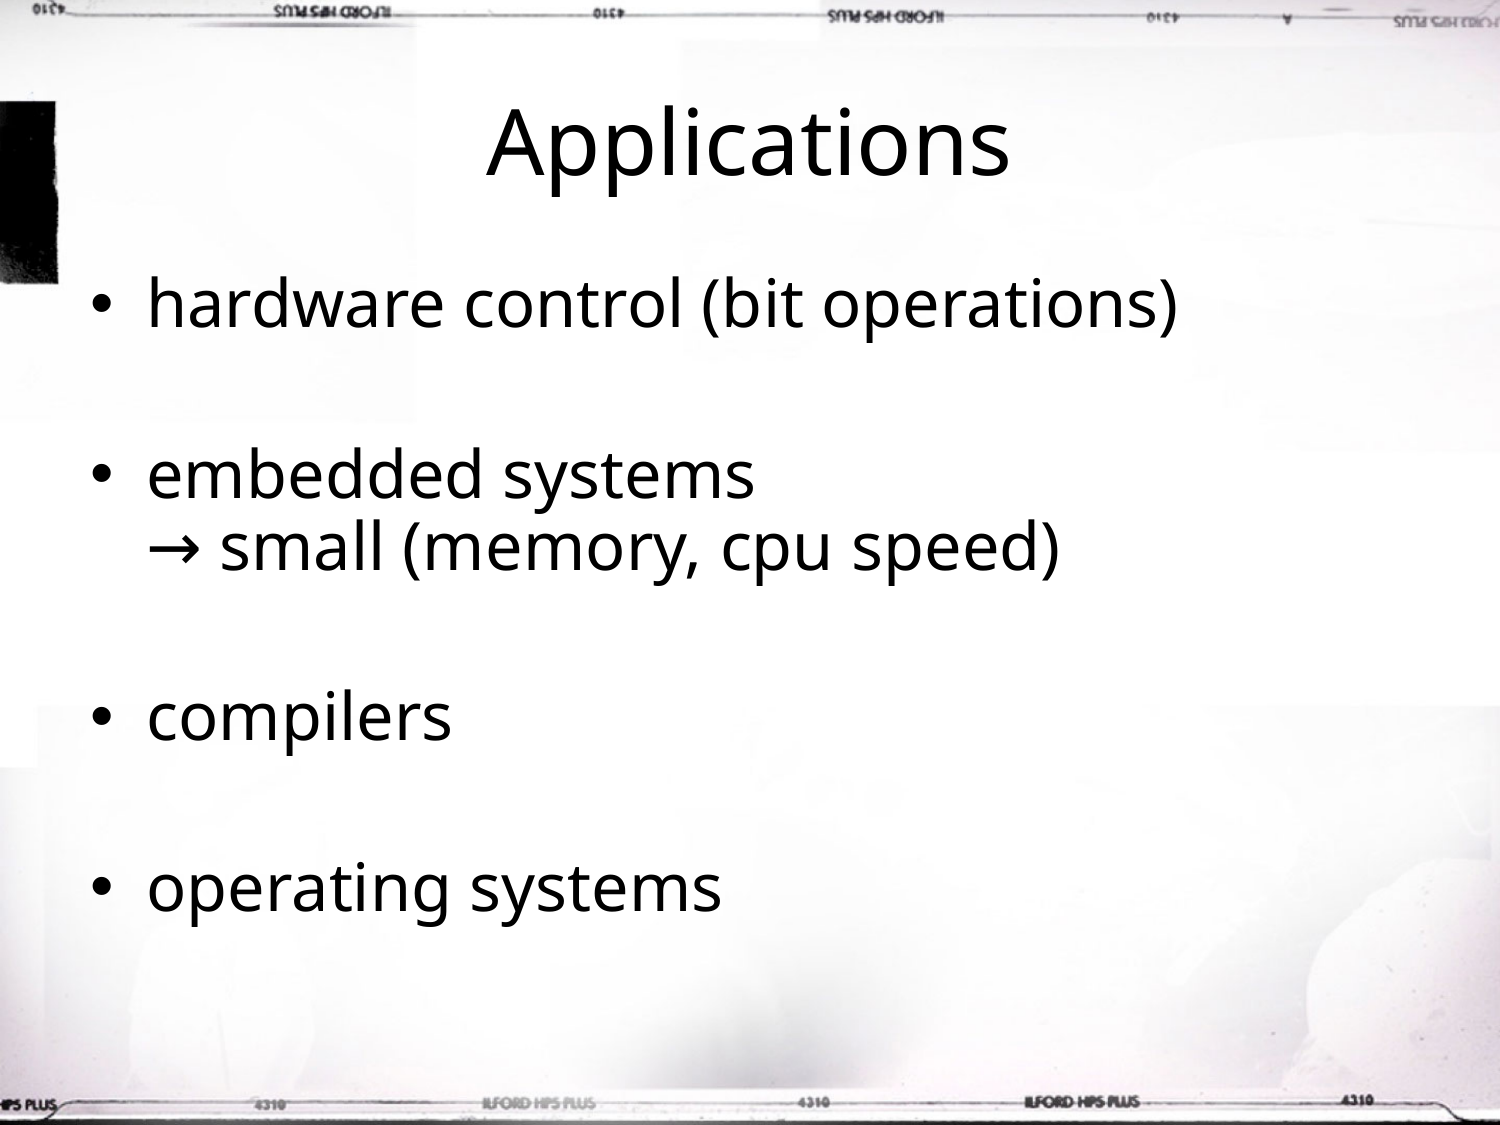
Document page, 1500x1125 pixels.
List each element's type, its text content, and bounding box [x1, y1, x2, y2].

picture [0, 0, 1500, 1125]
list hardware control (bit operations) embedded systems → small (memory, cpu speed) compilers operating systems [75, 262, 1425, 1026]
title Applications [75, 45, 1425, 233]
